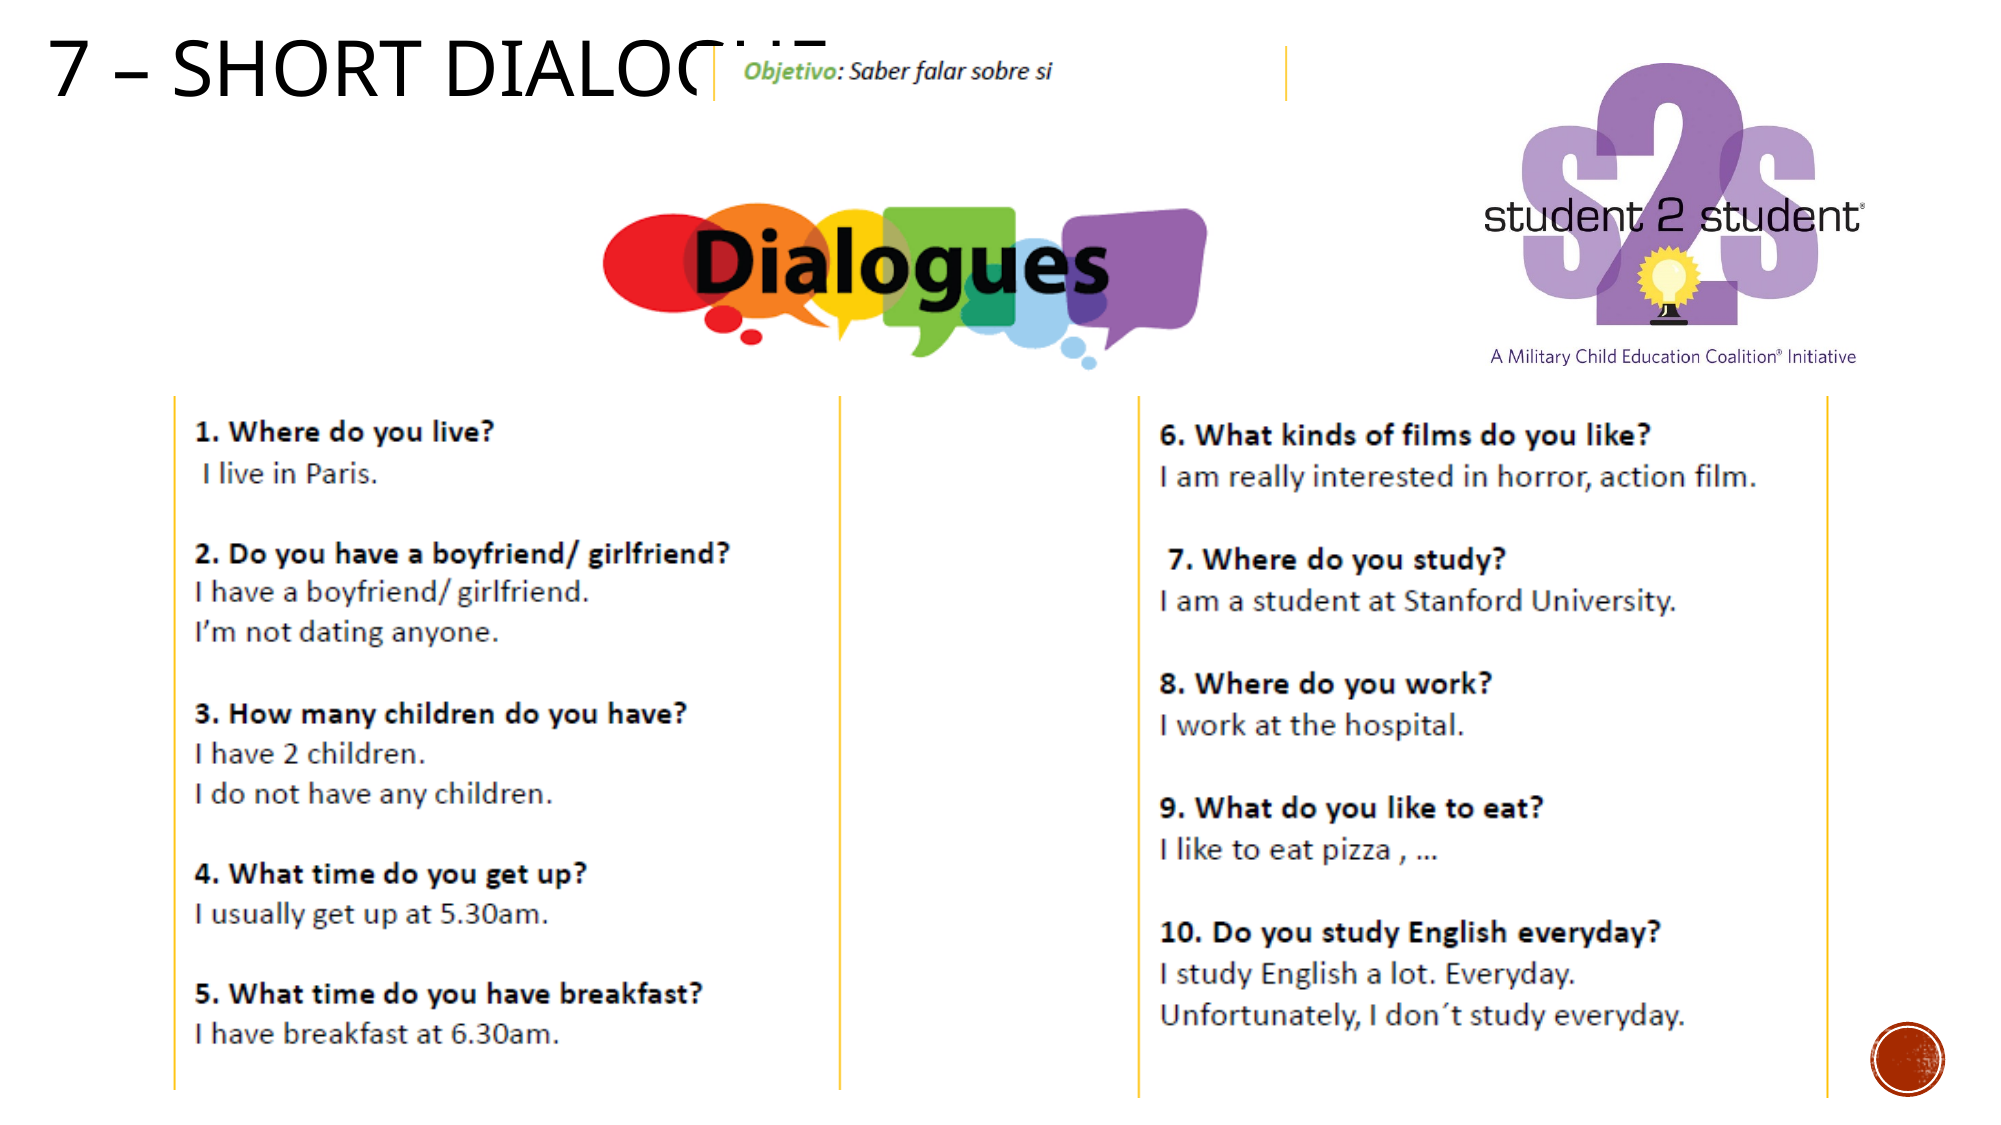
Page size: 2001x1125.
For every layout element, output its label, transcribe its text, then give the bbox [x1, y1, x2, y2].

picture [1125, 396, 1843, 1098]
picture [161, 396, 860, 1090]
picture [696, 46, 1304, 101]
picture [1485, 63, 1865, 366]
text_box 7 – short dialogue [32, 29, 921, 119]
picture [547, 201, 1260, 373]
